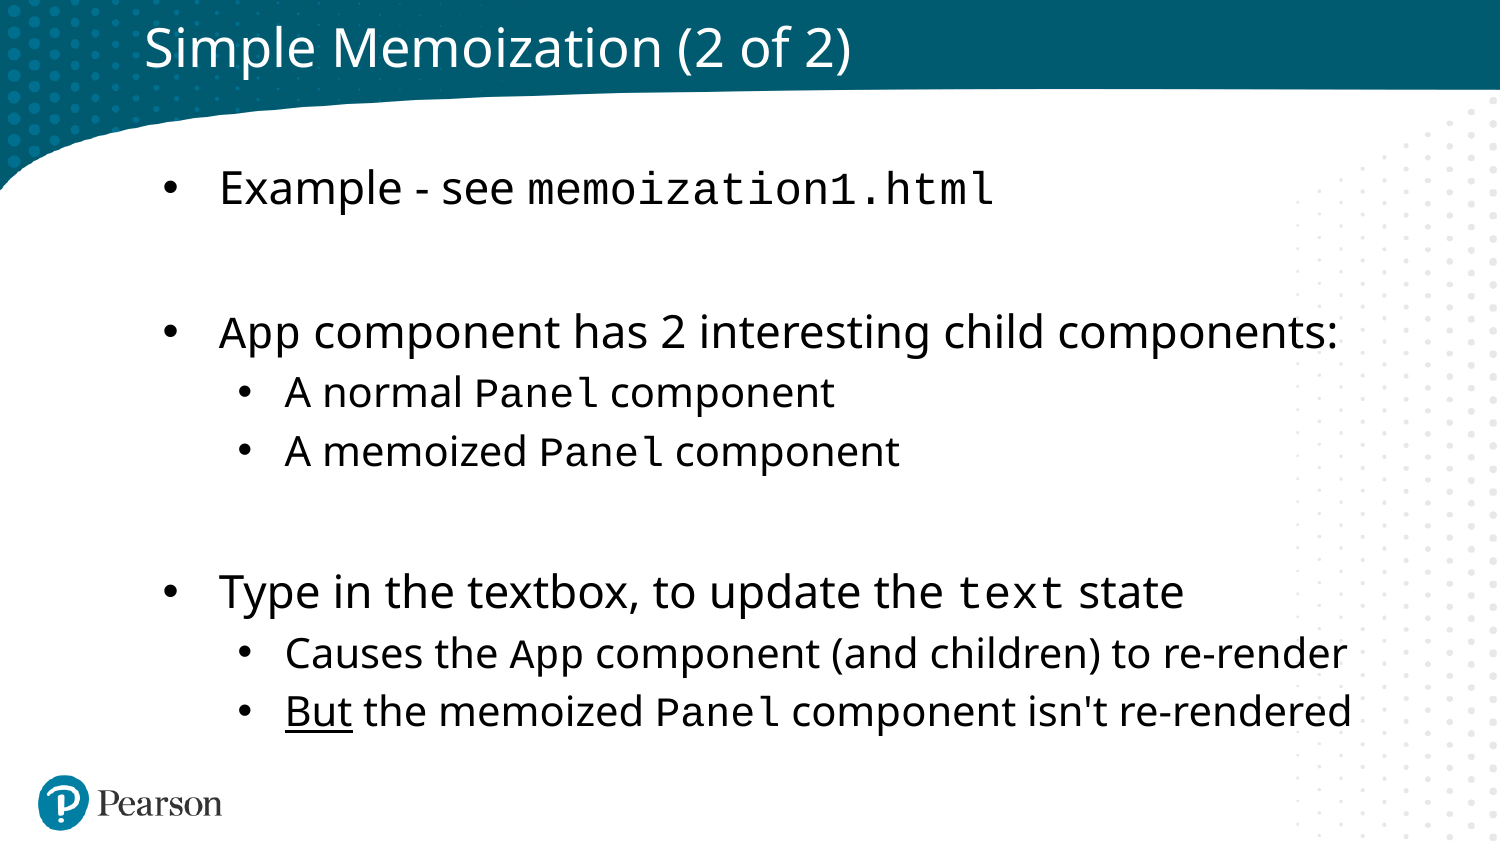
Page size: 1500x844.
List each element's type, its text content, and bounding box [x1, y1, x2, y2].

list Example - see memoization1.html App component has 2 interesting child components: A normal Panel component A memoized Panel component Type in the textbox, to update the text state Causes the App component (and children) to re-render But the memoized Panel component isn't re-rendered [147, 151, 1457, 766]
title Simple Memoization (2 of 2) [130, 6, 1369, 98]
picture [0, 90, 1500, 844]
